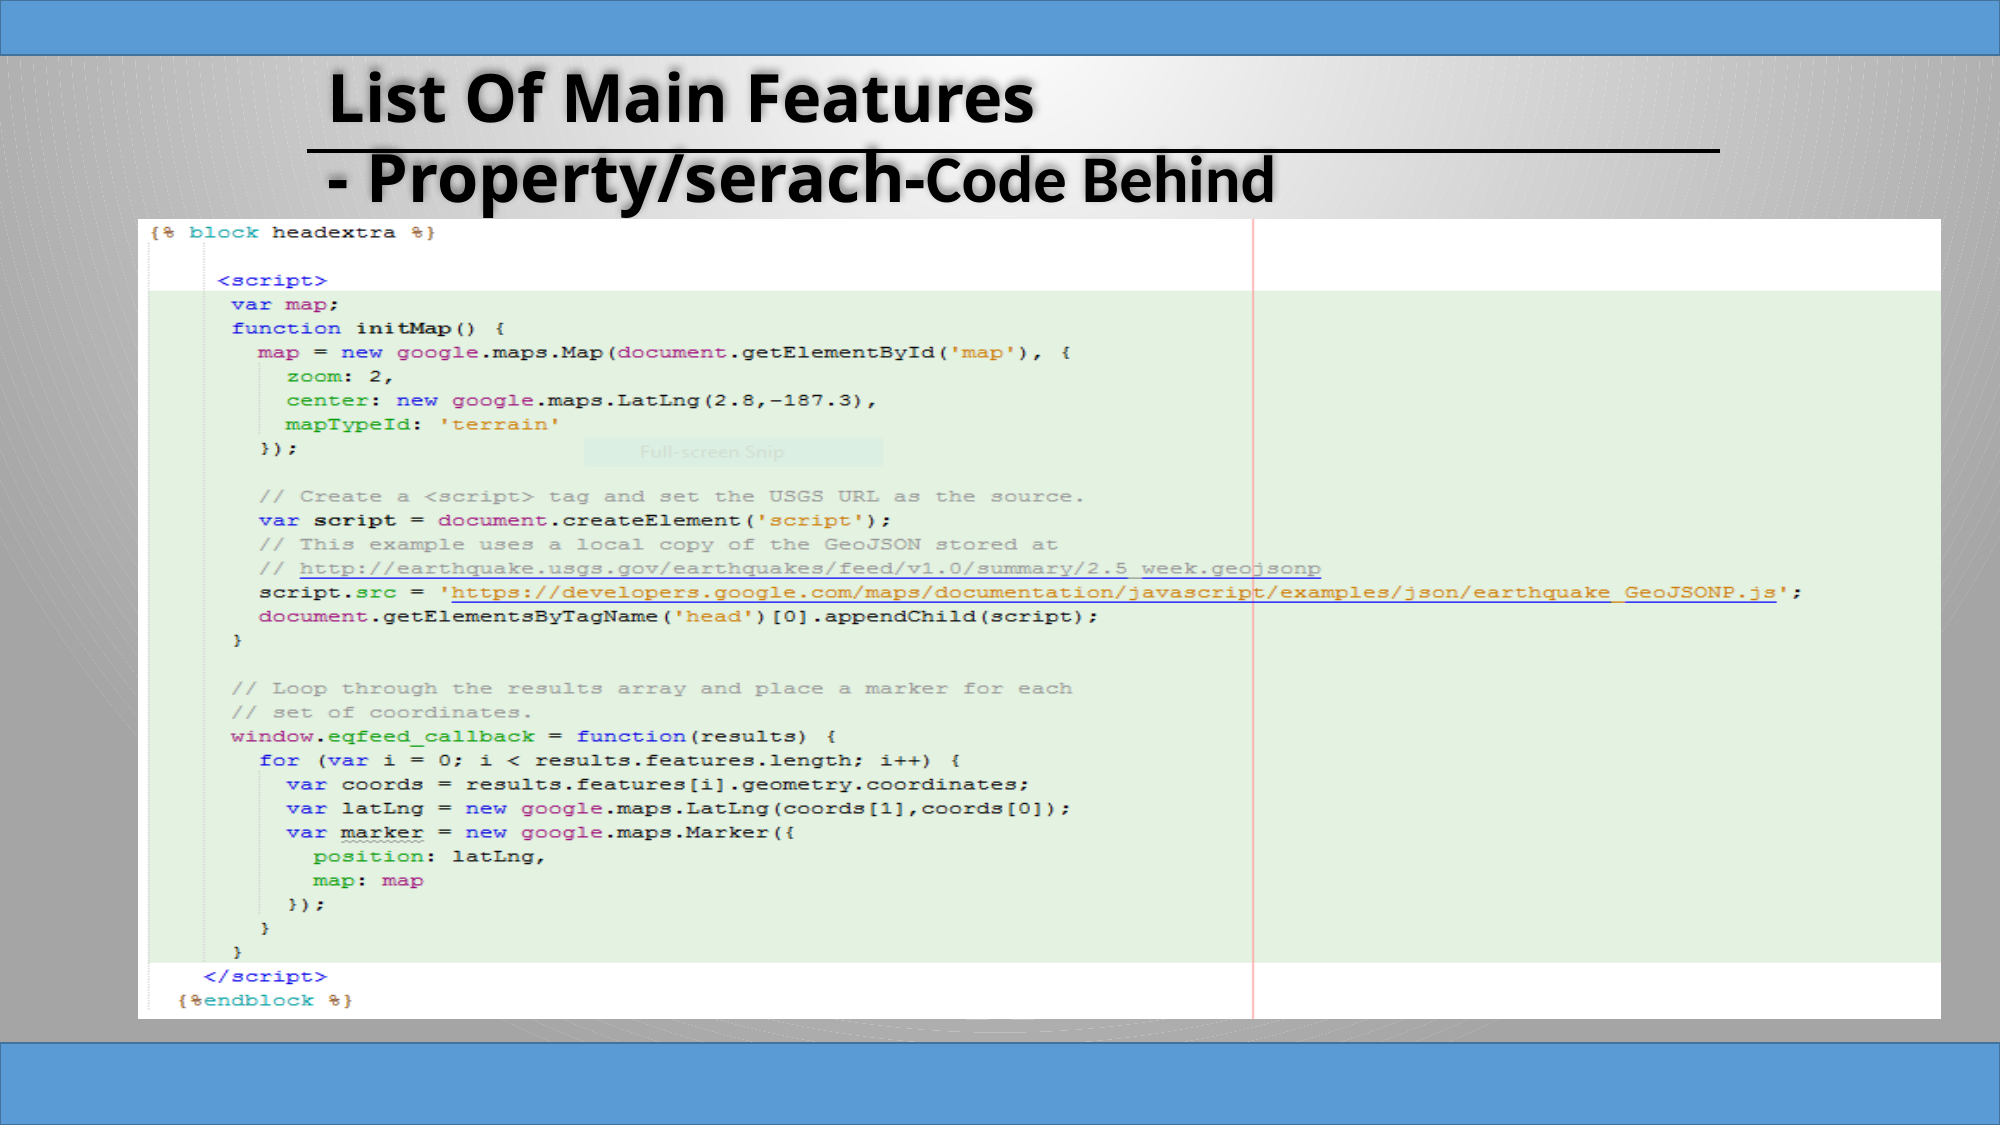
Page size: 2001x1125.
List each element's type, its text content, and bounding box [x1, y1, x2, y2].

text_box [0, 1042, 2000, 1125]
picture [137, 219, 1941, 1019]
text_box List Of Main Features - Property/serach-Code Behind [312, 56, 2000, 304]
text_box [0, 0, 2000, 56]
